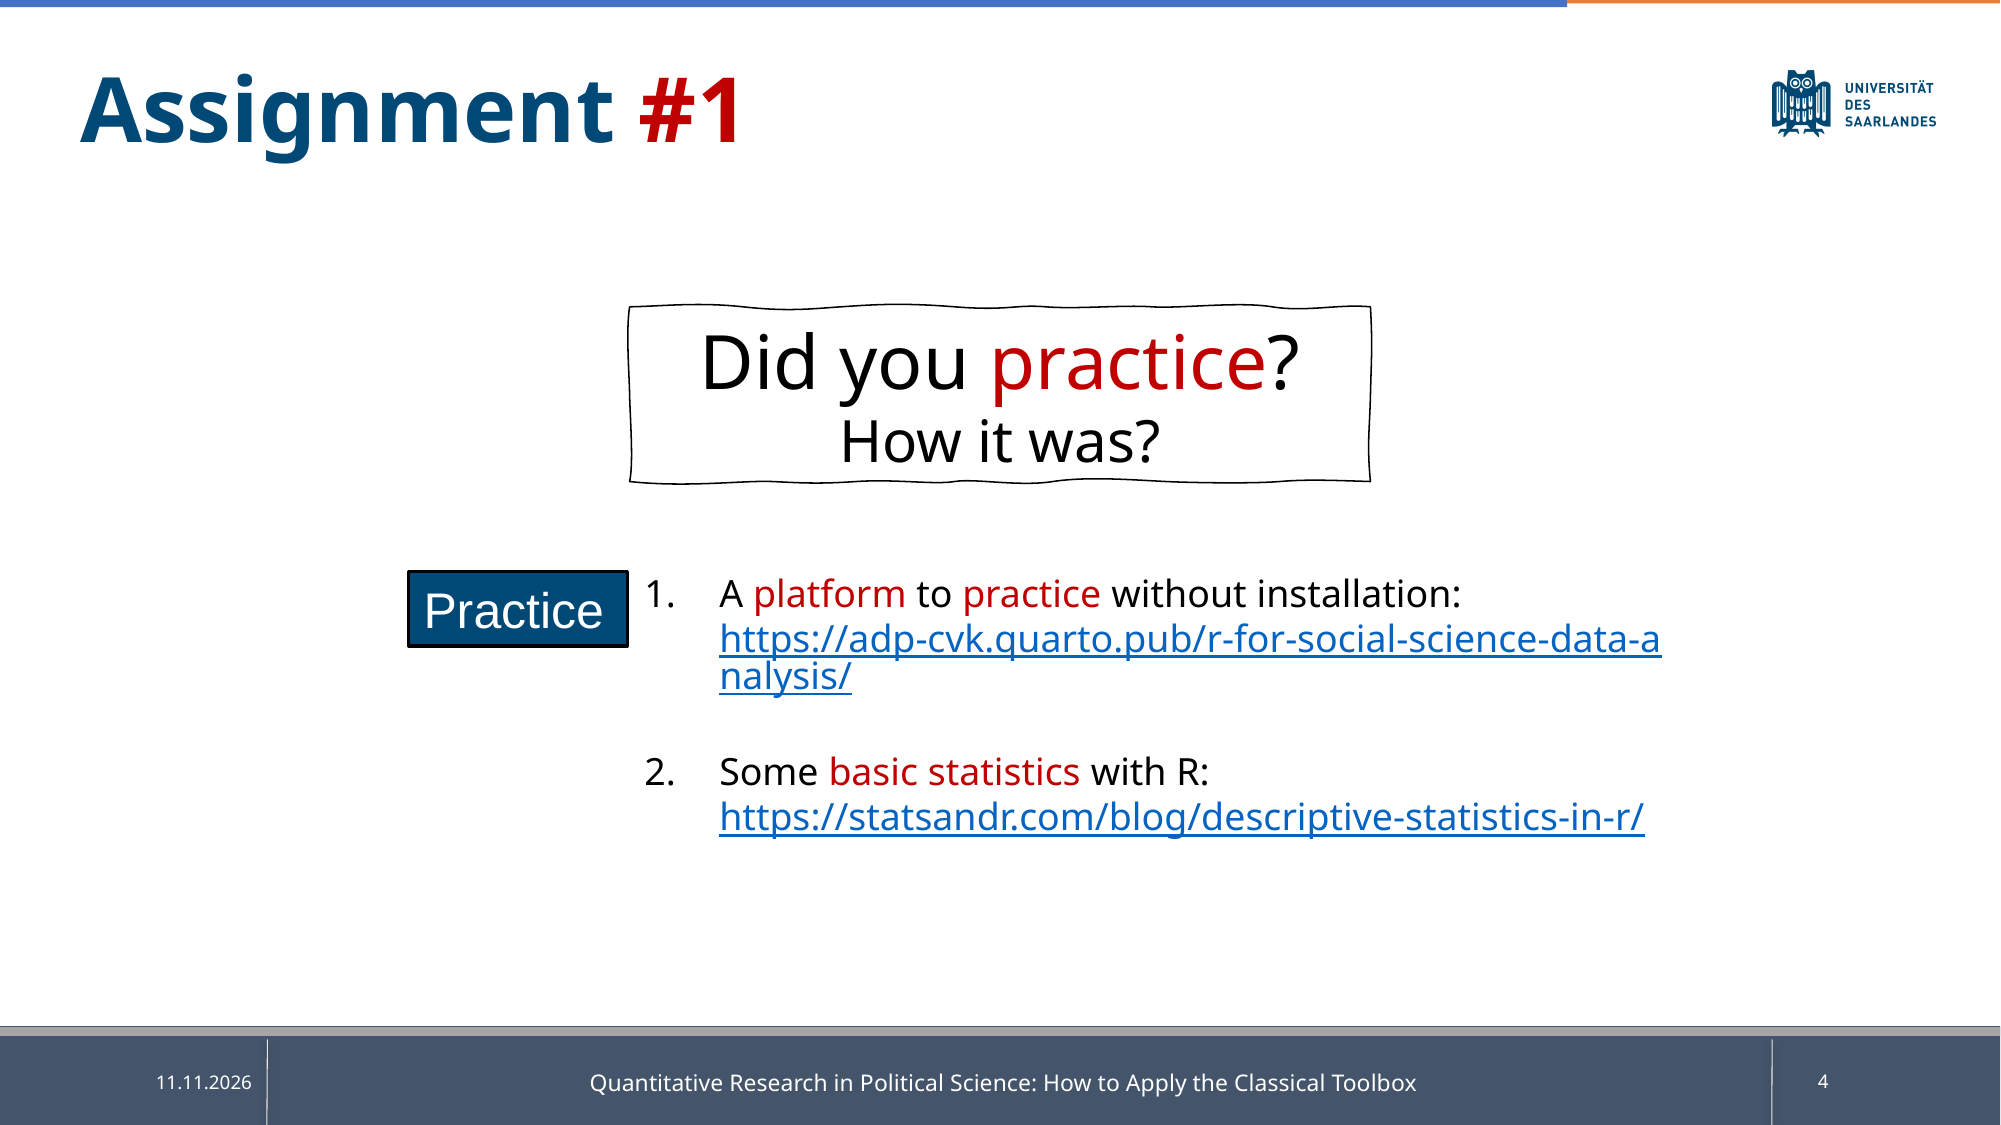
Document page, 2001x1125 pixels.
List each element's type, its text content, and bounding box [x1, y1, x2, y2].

picture [1763, 63, 1945, 144]
text_box A platform to practice without installation: https://adp-cvk.quarto.pub/r-for-social-science-data-analysis/ Some basic statistics with R: https://statsandr.com/blog/descriptive-statistics-in-r/ [629, 562, 1694, 905]
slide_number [65, 1053, 266, 1113]
text_box Assignment #1 [65, 57, 1520, 170]
slide_number 4 [1803, 1052, 2000, 1113]
text_box Did you practice? How it was? [627, 304, 1372, 485]
footer Quantitative Research in Political Science: How to Apply the Classical Toolbox [266, 1052, 1741, 1113]
text_box Practice [408, 571, 628, 646]
